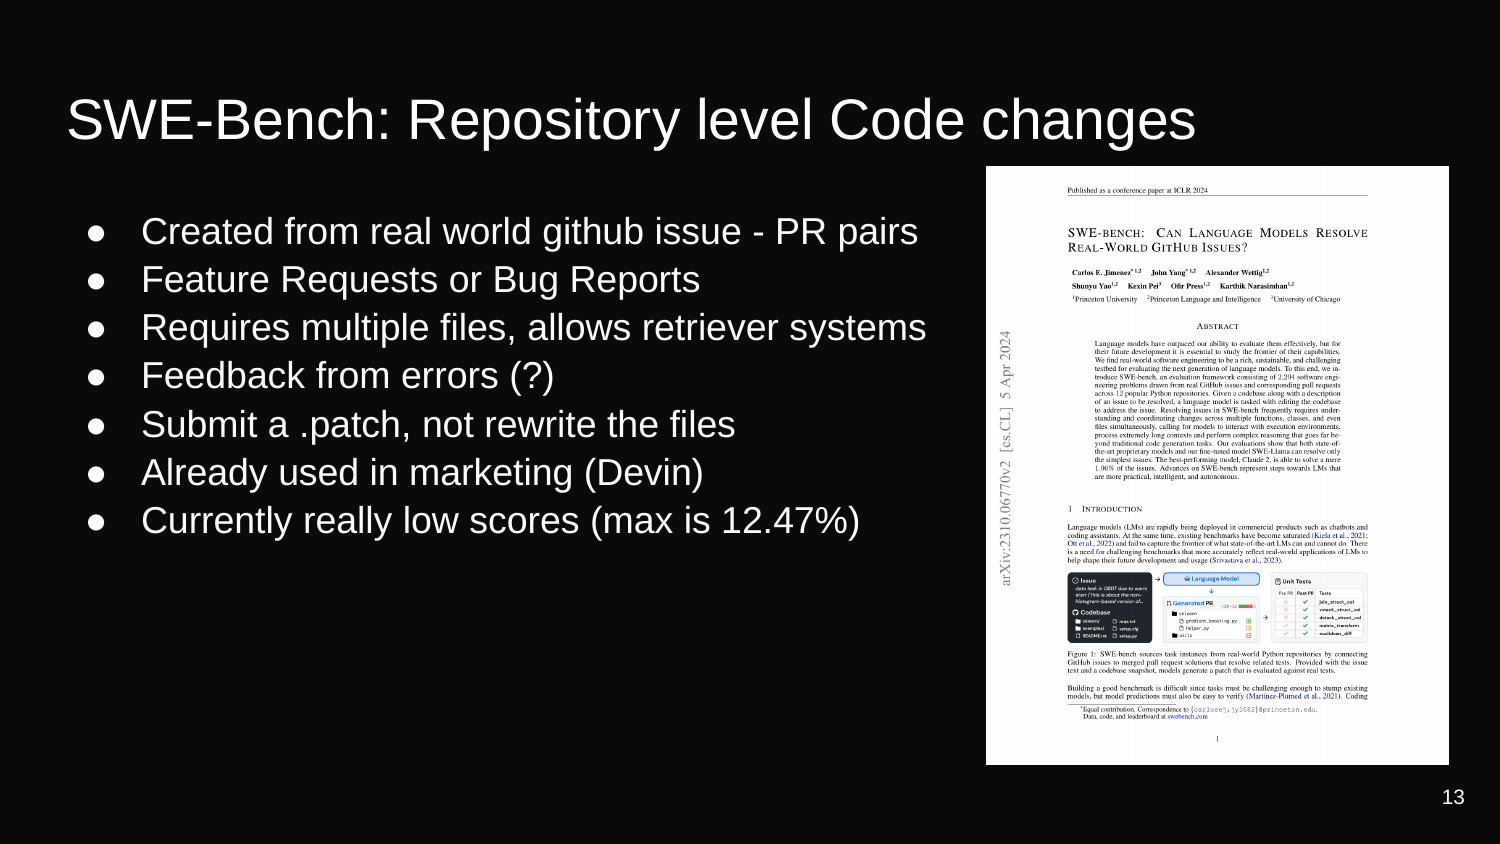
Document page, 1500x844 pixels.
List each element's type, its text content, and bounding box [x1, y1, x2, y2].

list Created from real world github issue - PR pairs Feature Requests or Bug Reports Requires multiple files, allows retriever systems Feedback from errors (?) Submit a .patch, not rewrite the files Already used in marketing (Devin) Currently really low scores (max is 12.47%) [51, 189, 981, 750]
title SWE-Bench: Repository level Code changes [51, 72, 1449, 167]
slide_number ‹#› [1389, 764, 1480, 830]
picture [986, 166, 1450, 766]
